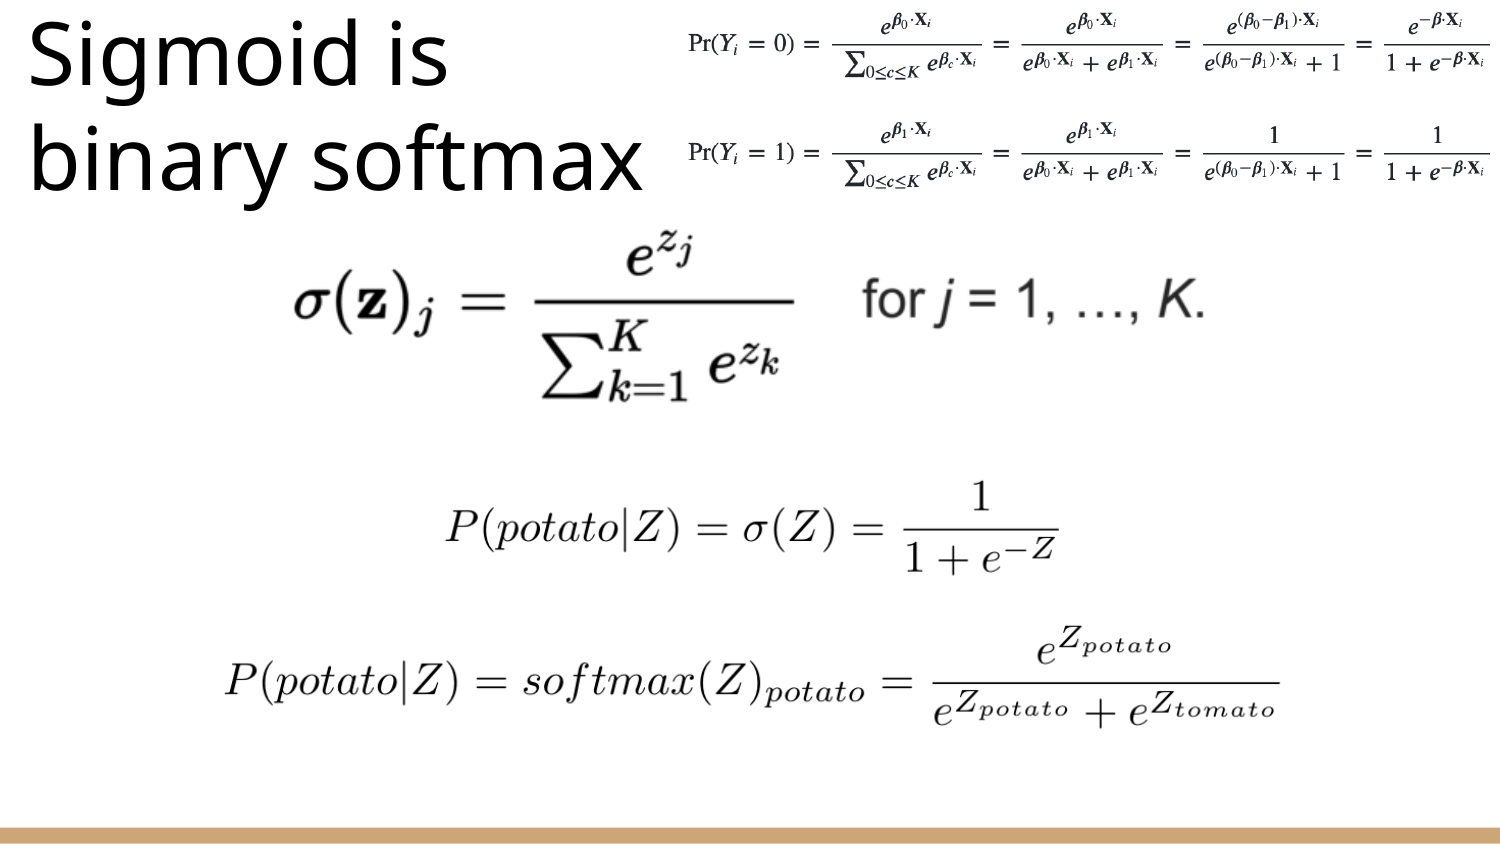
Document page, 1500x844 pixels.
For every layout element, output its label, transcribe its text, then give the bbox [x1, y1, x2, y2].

picture [176, 444, 1324, 782]
picture [685, 0, 1500, 215]
text_box b [682, 86, 1411, 223]
title Sigmoid is binary softmax [12, 86, 682, 223]
picture [279, 224, 1221, 415]
